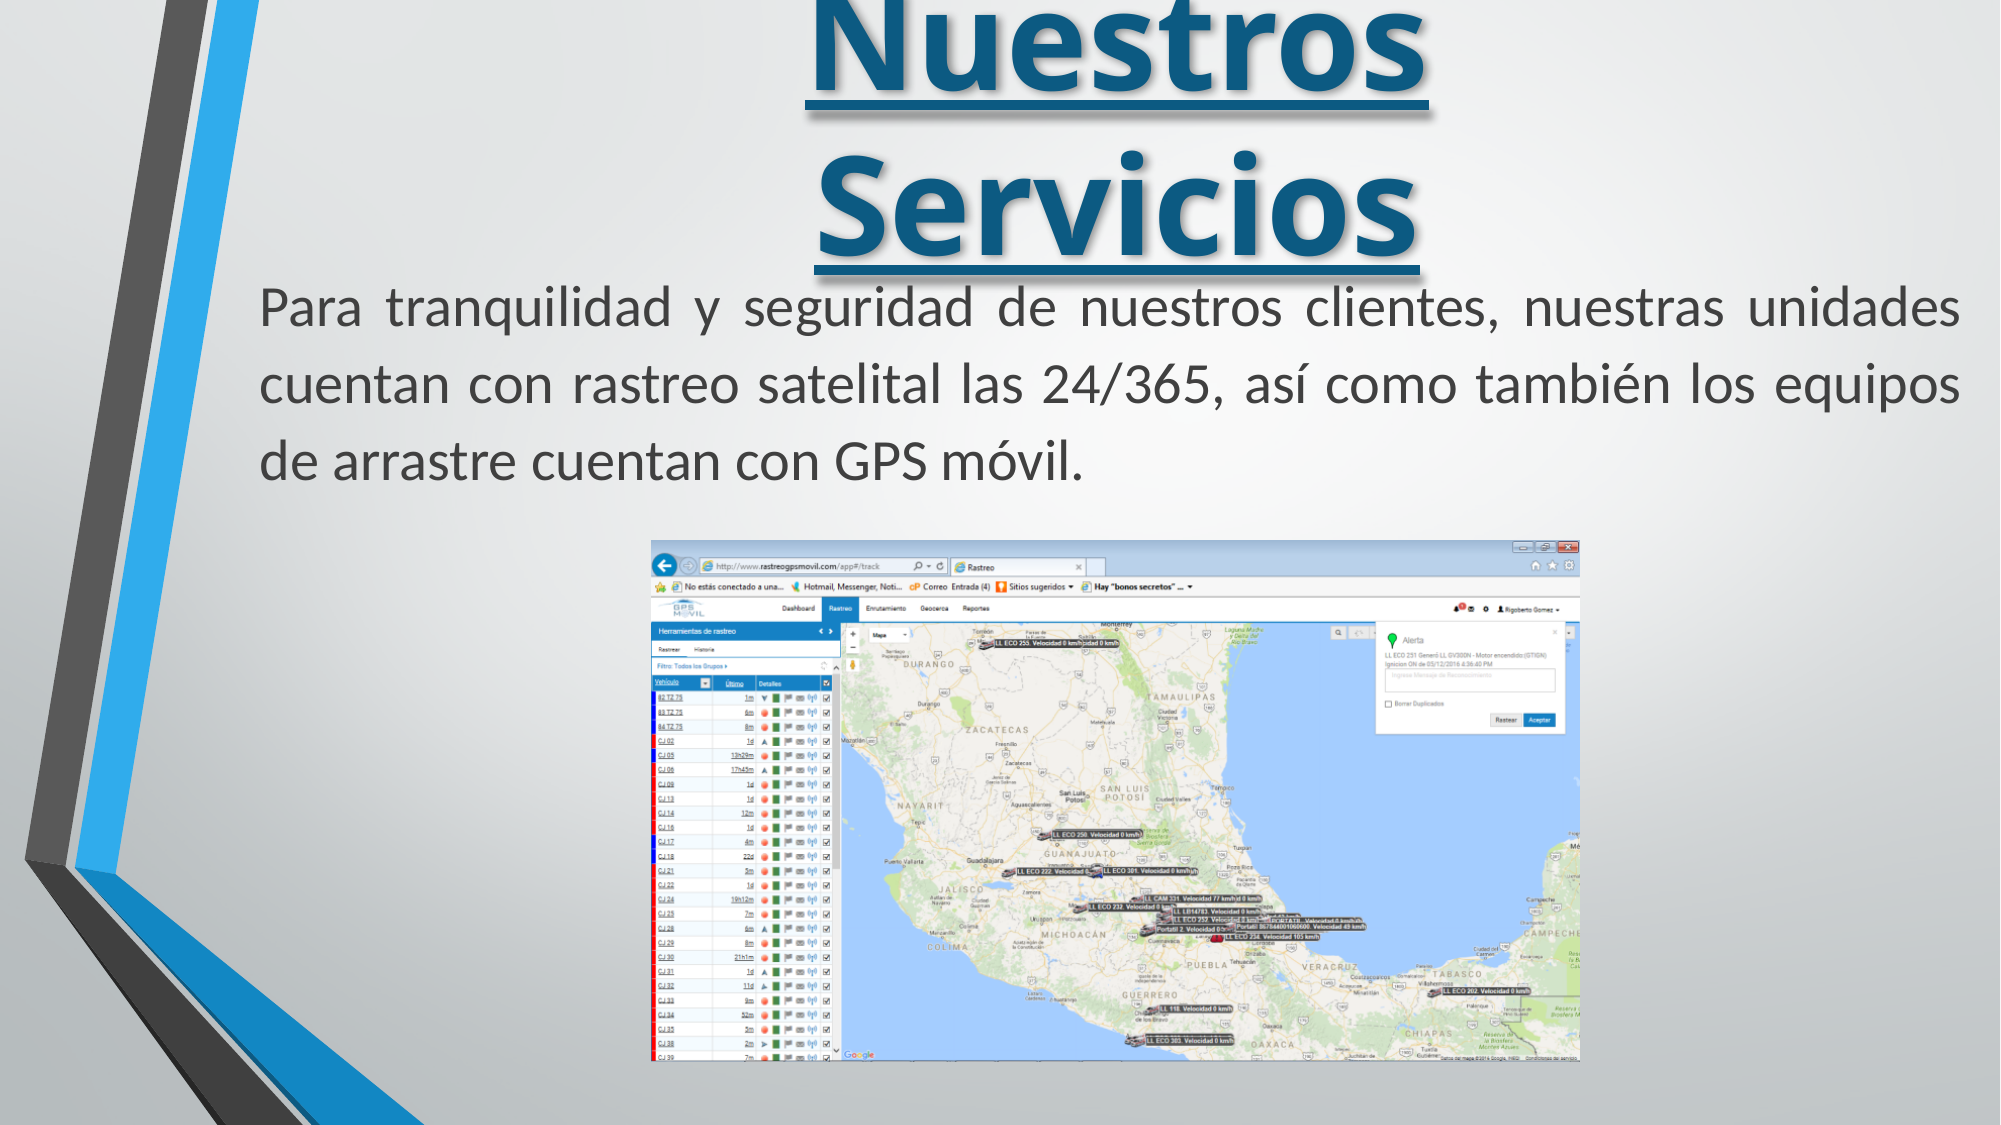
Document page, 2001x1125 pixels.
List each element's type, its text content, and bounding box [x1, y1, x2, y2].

picture [651, 539, 1580, 1063]
text_box Nuestros Servicios [485, 52, 1750, 183]
text_box Para tranquilidad y seguridad de nuestros clientes, nuestras unidades cuentan con rastreo satelital las 24/365, así como también los equipos de arrastre cuentan con GPS móvil. [244, 253, 1978, 498]
